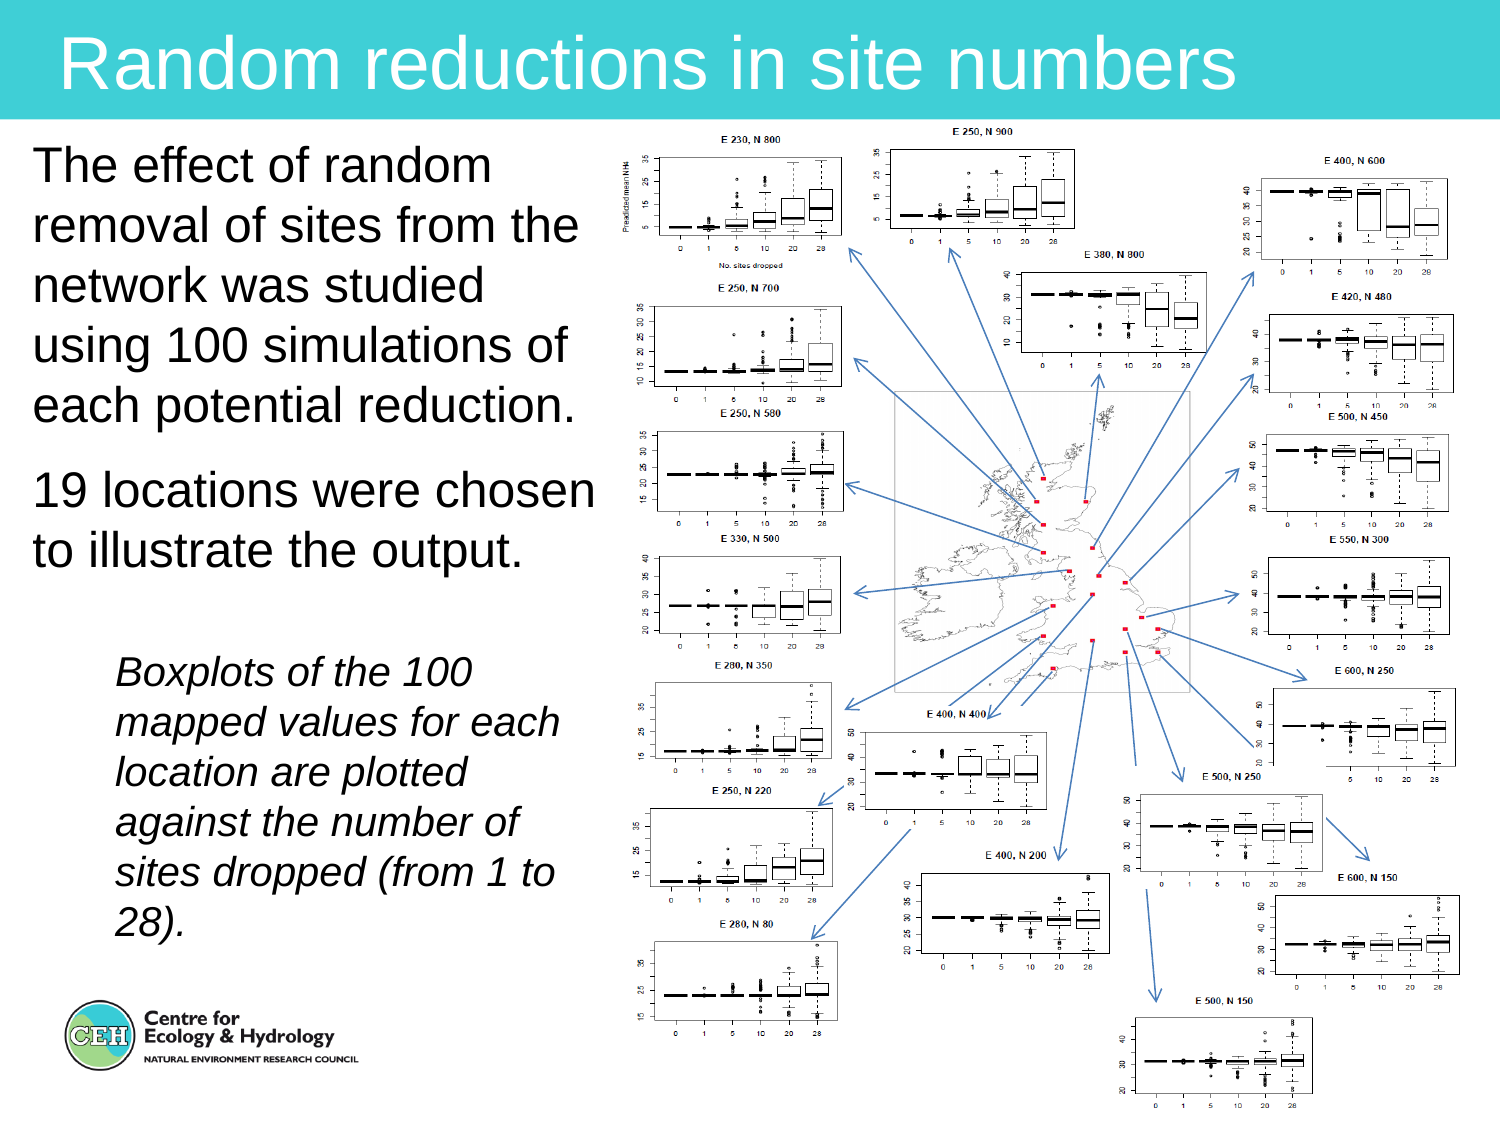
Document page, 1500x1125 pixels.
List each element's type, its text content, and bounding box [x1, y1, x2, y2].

list Random reductions in site numbers [0, 0, 1500, 120]
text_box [621, 125, 1464, 1114]
text_box Boxplots of the 100 mapped values for each location are plotted against the number of sites dropped (from 1 to 28). [100, 637, 616, 953]
text_box The effect of random removal of sites from the network was studied using 100 simulations of each potential reduction. 19 locations were chosen to illustrate the output. [17, 125, 619, 586]
picture [63, 998, 359, 1071]
